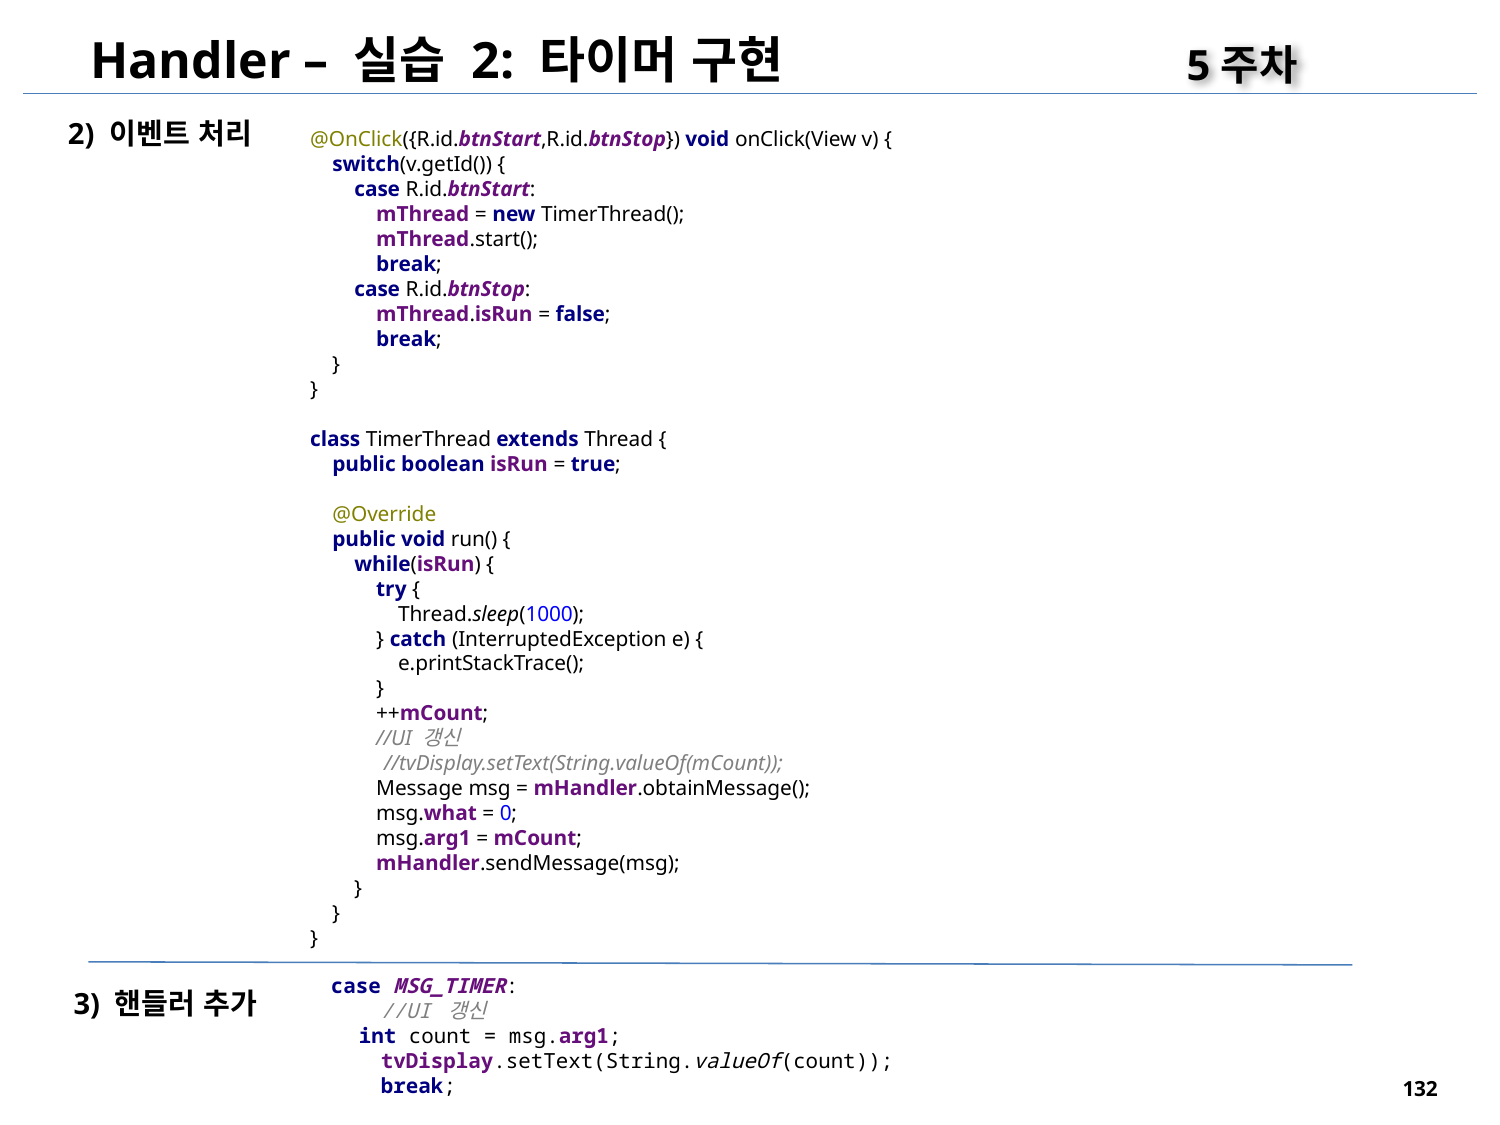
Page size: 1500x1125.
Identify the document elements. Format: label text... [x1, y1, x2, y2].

text_box Handler – 실습 2: 타이머 구현 [75, 20, 799, 96]
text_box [88, 961, 1353, 966]
text_box @OnClick({R.id.btnStart,R.id.btnStop}) void onClick(View v) { switch(v.getId()) { case R.id.btnStart: mThread = new TimerThread(); mThread.start(); break; case R.id.btnStop: mThread.isRun = false; break; } } class TimerThread extends Thread { public boolean isRun = true; @Override public void run() { while(isRun) { try { Thread.sleep(1000); } catch (InterruptedException e) { e.printStackTrace(); } ++mCount; //UI 갱신 //tvDisplay.setText(String.valueOf(mCount)); Message msg = mHandler.obtainMessage(); msg.what = 0; msg.arg1 = mCount; mHandler.sendMessage(msg); } } } [295, 117, 1223, 958]
text_box case MSG_TIMER: //UI 갱신 int count = msg.arg1; tvDisplay.setText(String.valueOf(count)); break; [315, 972, 1291, 1106]
text_box 5주차 [1171, 30, 1313, 96]
text_box 3) 핸들러 추가 [58, 978, 273, 1029]
text_box 2) 이벤트 처리 [53, 108, 1412, 168]
